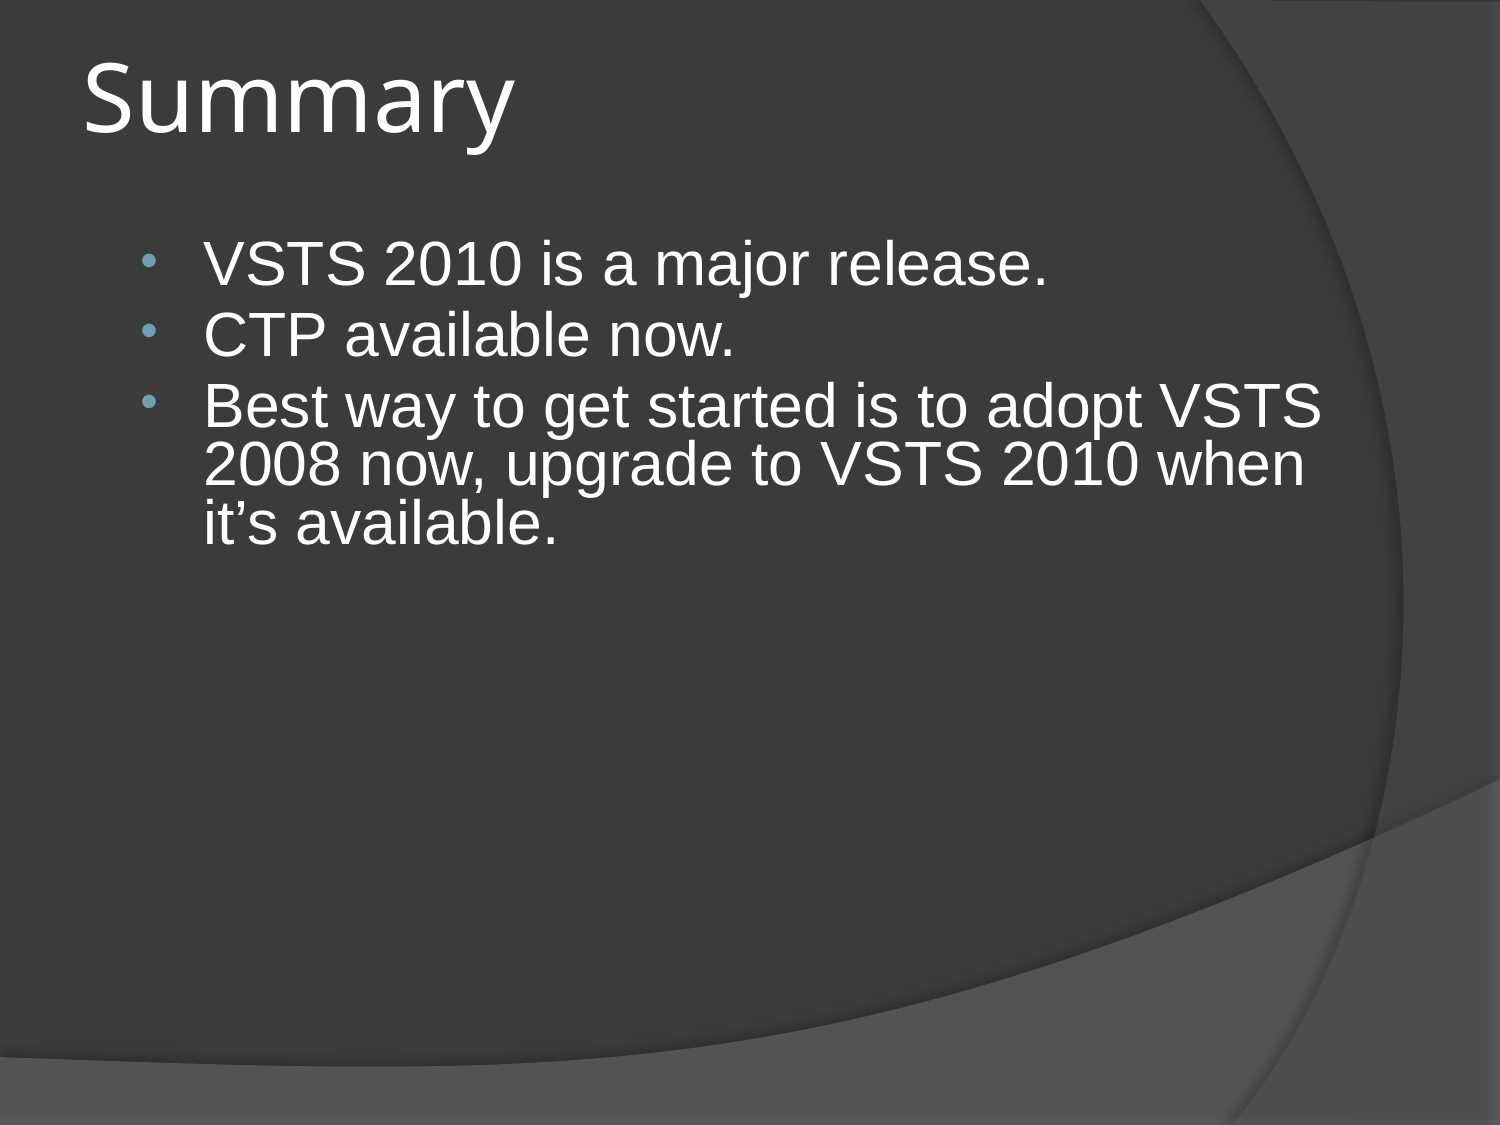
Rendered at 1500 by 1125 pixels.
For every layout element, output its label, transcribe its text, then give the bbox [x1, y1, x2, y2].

title Summary [75, 0, 1300, 188]
list VSTS 2010 is a major release. CTP available now. Best way to get started is to adopt VSTS 2008 now, upgrade to VSTS 2010 when it’s available. [119, 231, 1379, 613]
